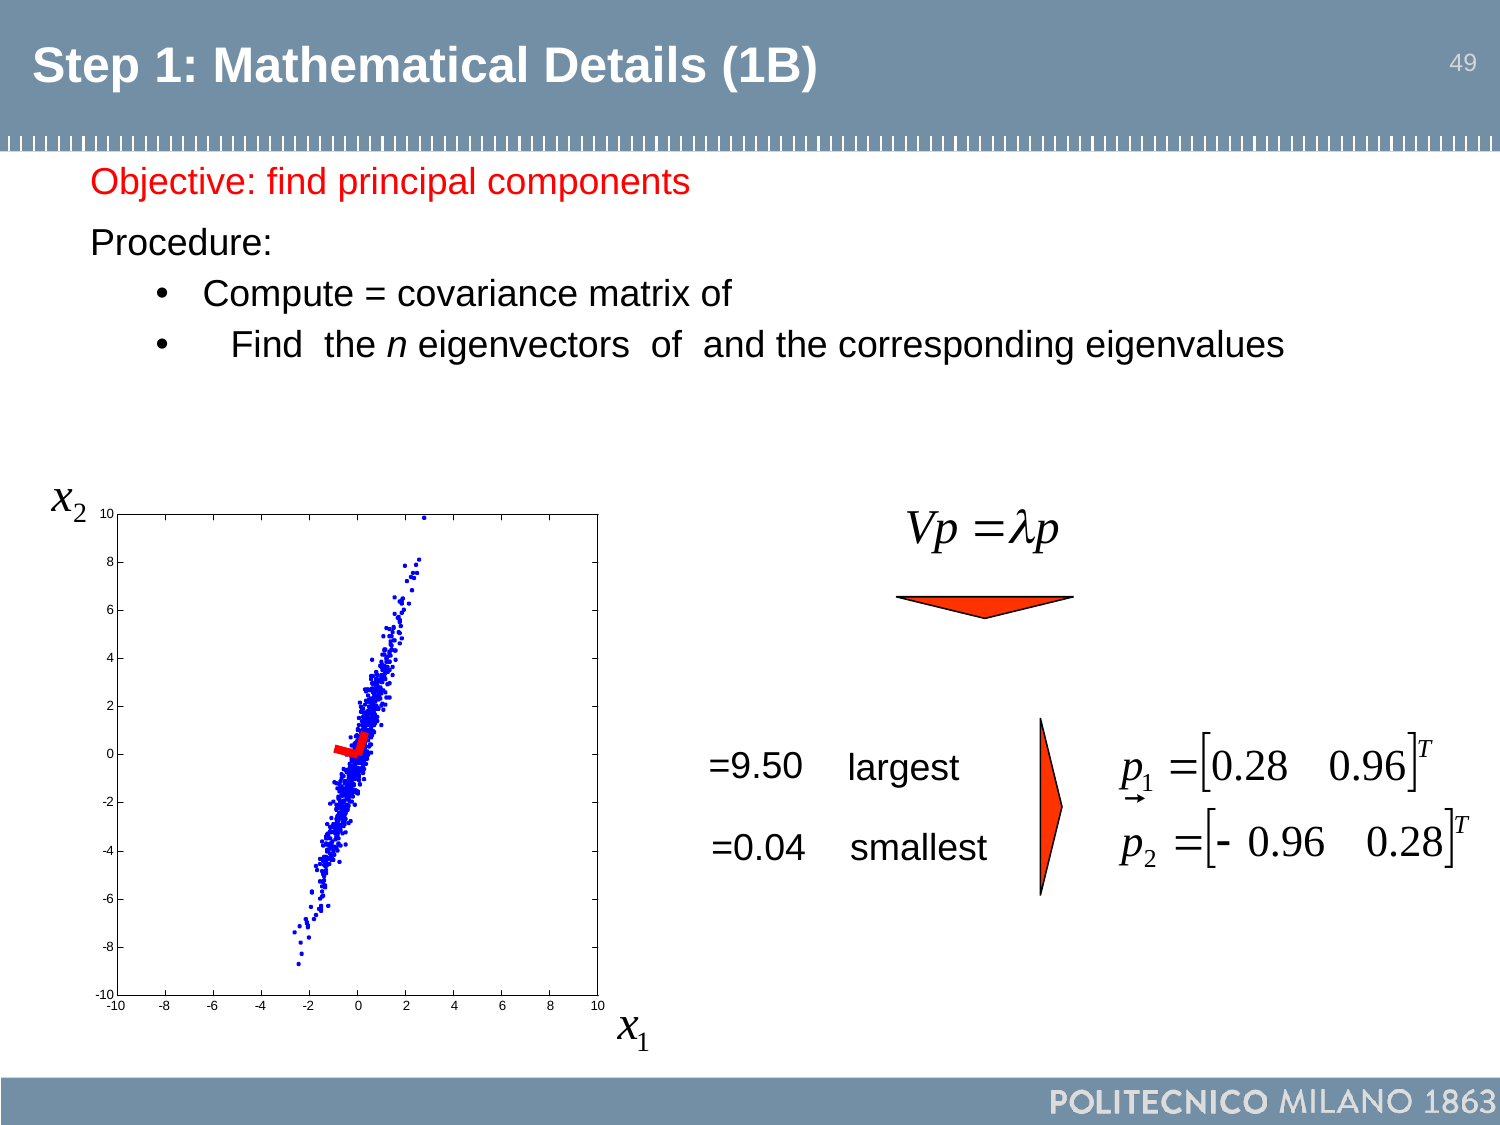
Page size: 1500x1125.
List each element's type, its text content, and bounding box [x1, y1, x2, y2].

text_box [1108, 728, 1479, 877]
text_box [901, 498, 1069, 564]
text_box smallest [835, 816, 1003, 876]
title Step 1: Mathematical Details (1B) [17, 7, 1311, 126]
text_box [608, 987, 664, 1060]
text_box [42, 459, 98, 531]
text_box largest [832, 735, 975, 796]
picture [0, 471, 737, 1060]
slide_number 49 [1428, 32, 1493, 92]
text_box [1040, 717, 1062, 896]
text_box [896, 596, 1074, 619]
